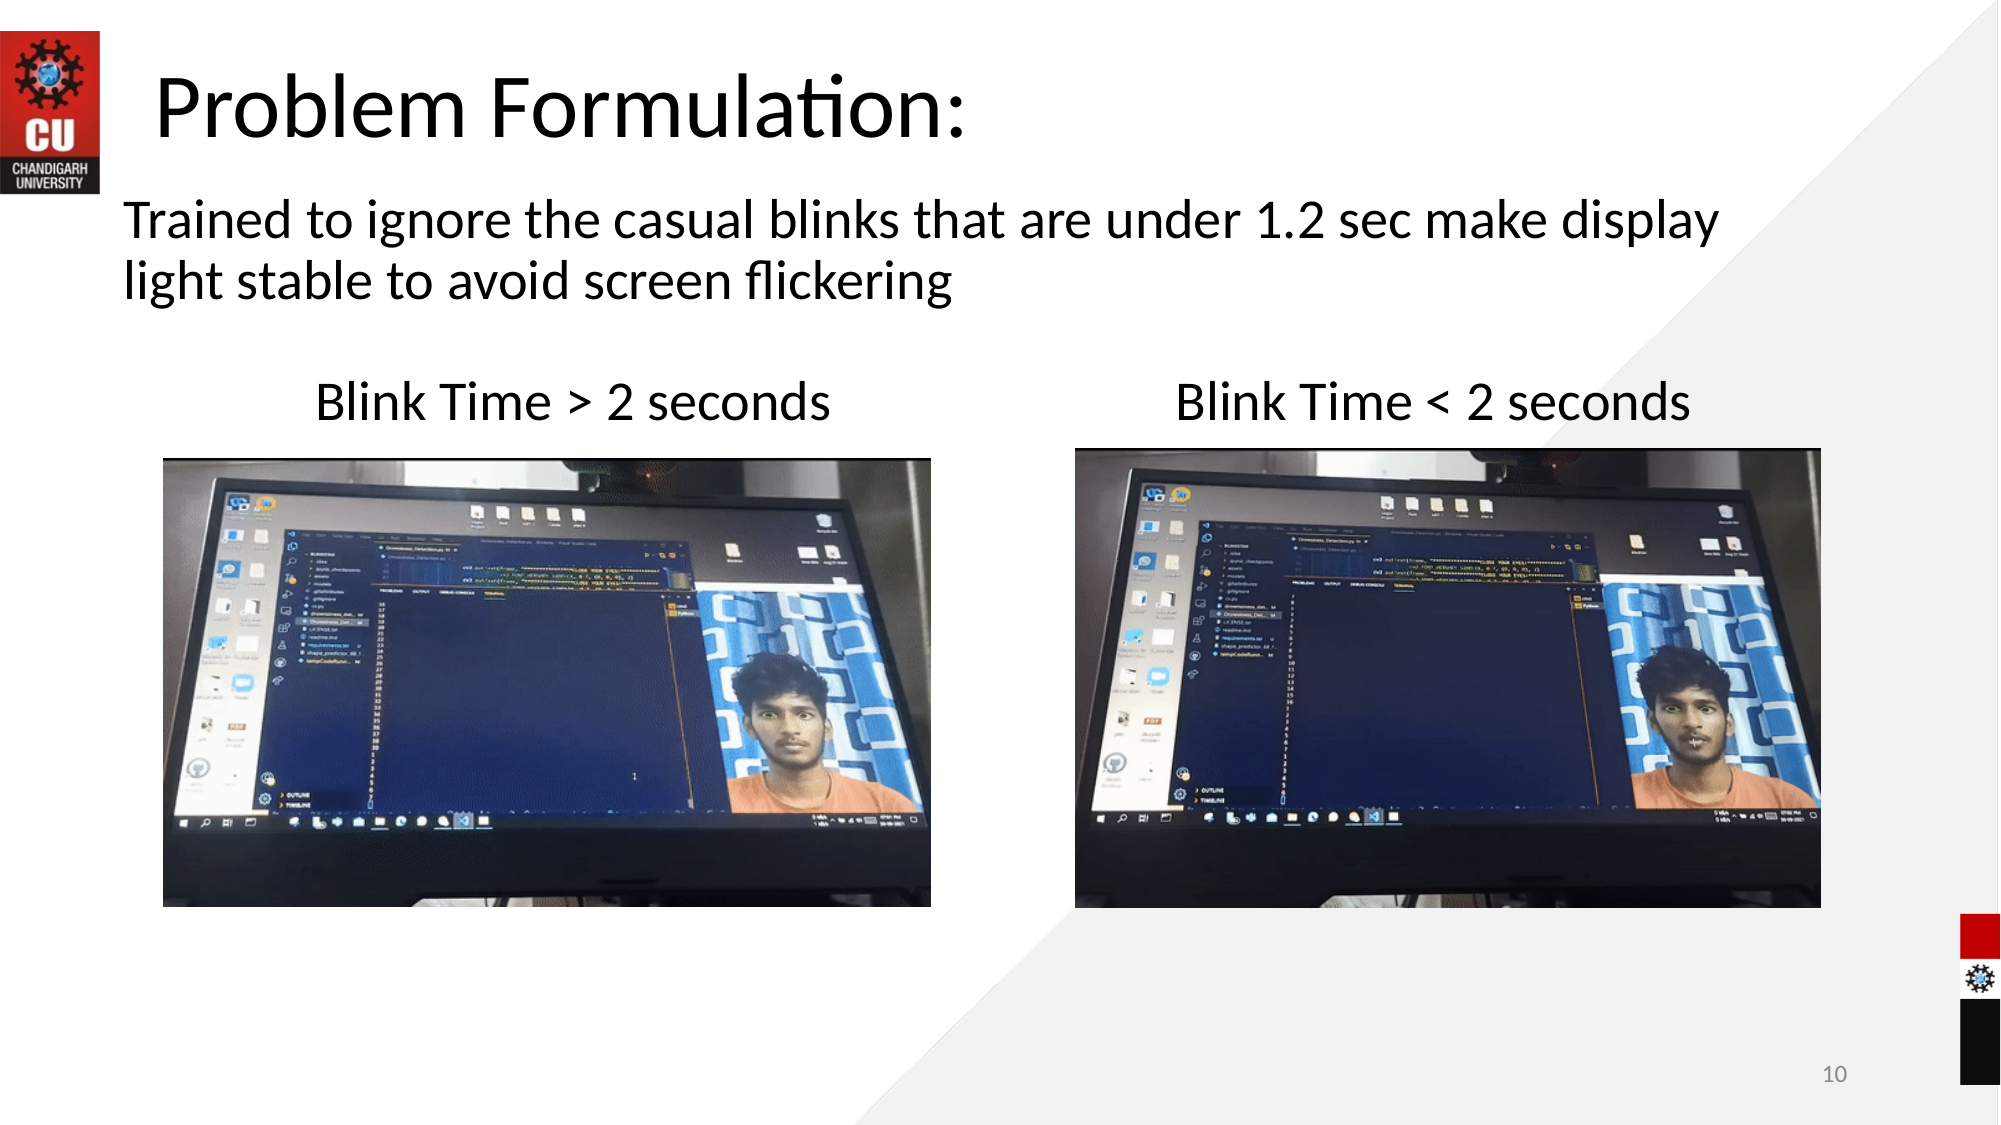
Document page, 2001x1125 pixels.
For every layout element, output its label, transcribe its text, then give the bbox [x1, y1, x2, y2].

list Trained to ignore the casual blinks that are under 1.2 sec make display light stable to avoid screen flickering Blink Time > 2 seconds Blink Time < 2 seconds [108, 182, 1846, 1032]
slide_number 10 [1412, 1042, 1863, 1103]
title Problem Formulation: [139, 51, 1865, 220]
picture [0, 0, 2001, 1125]
